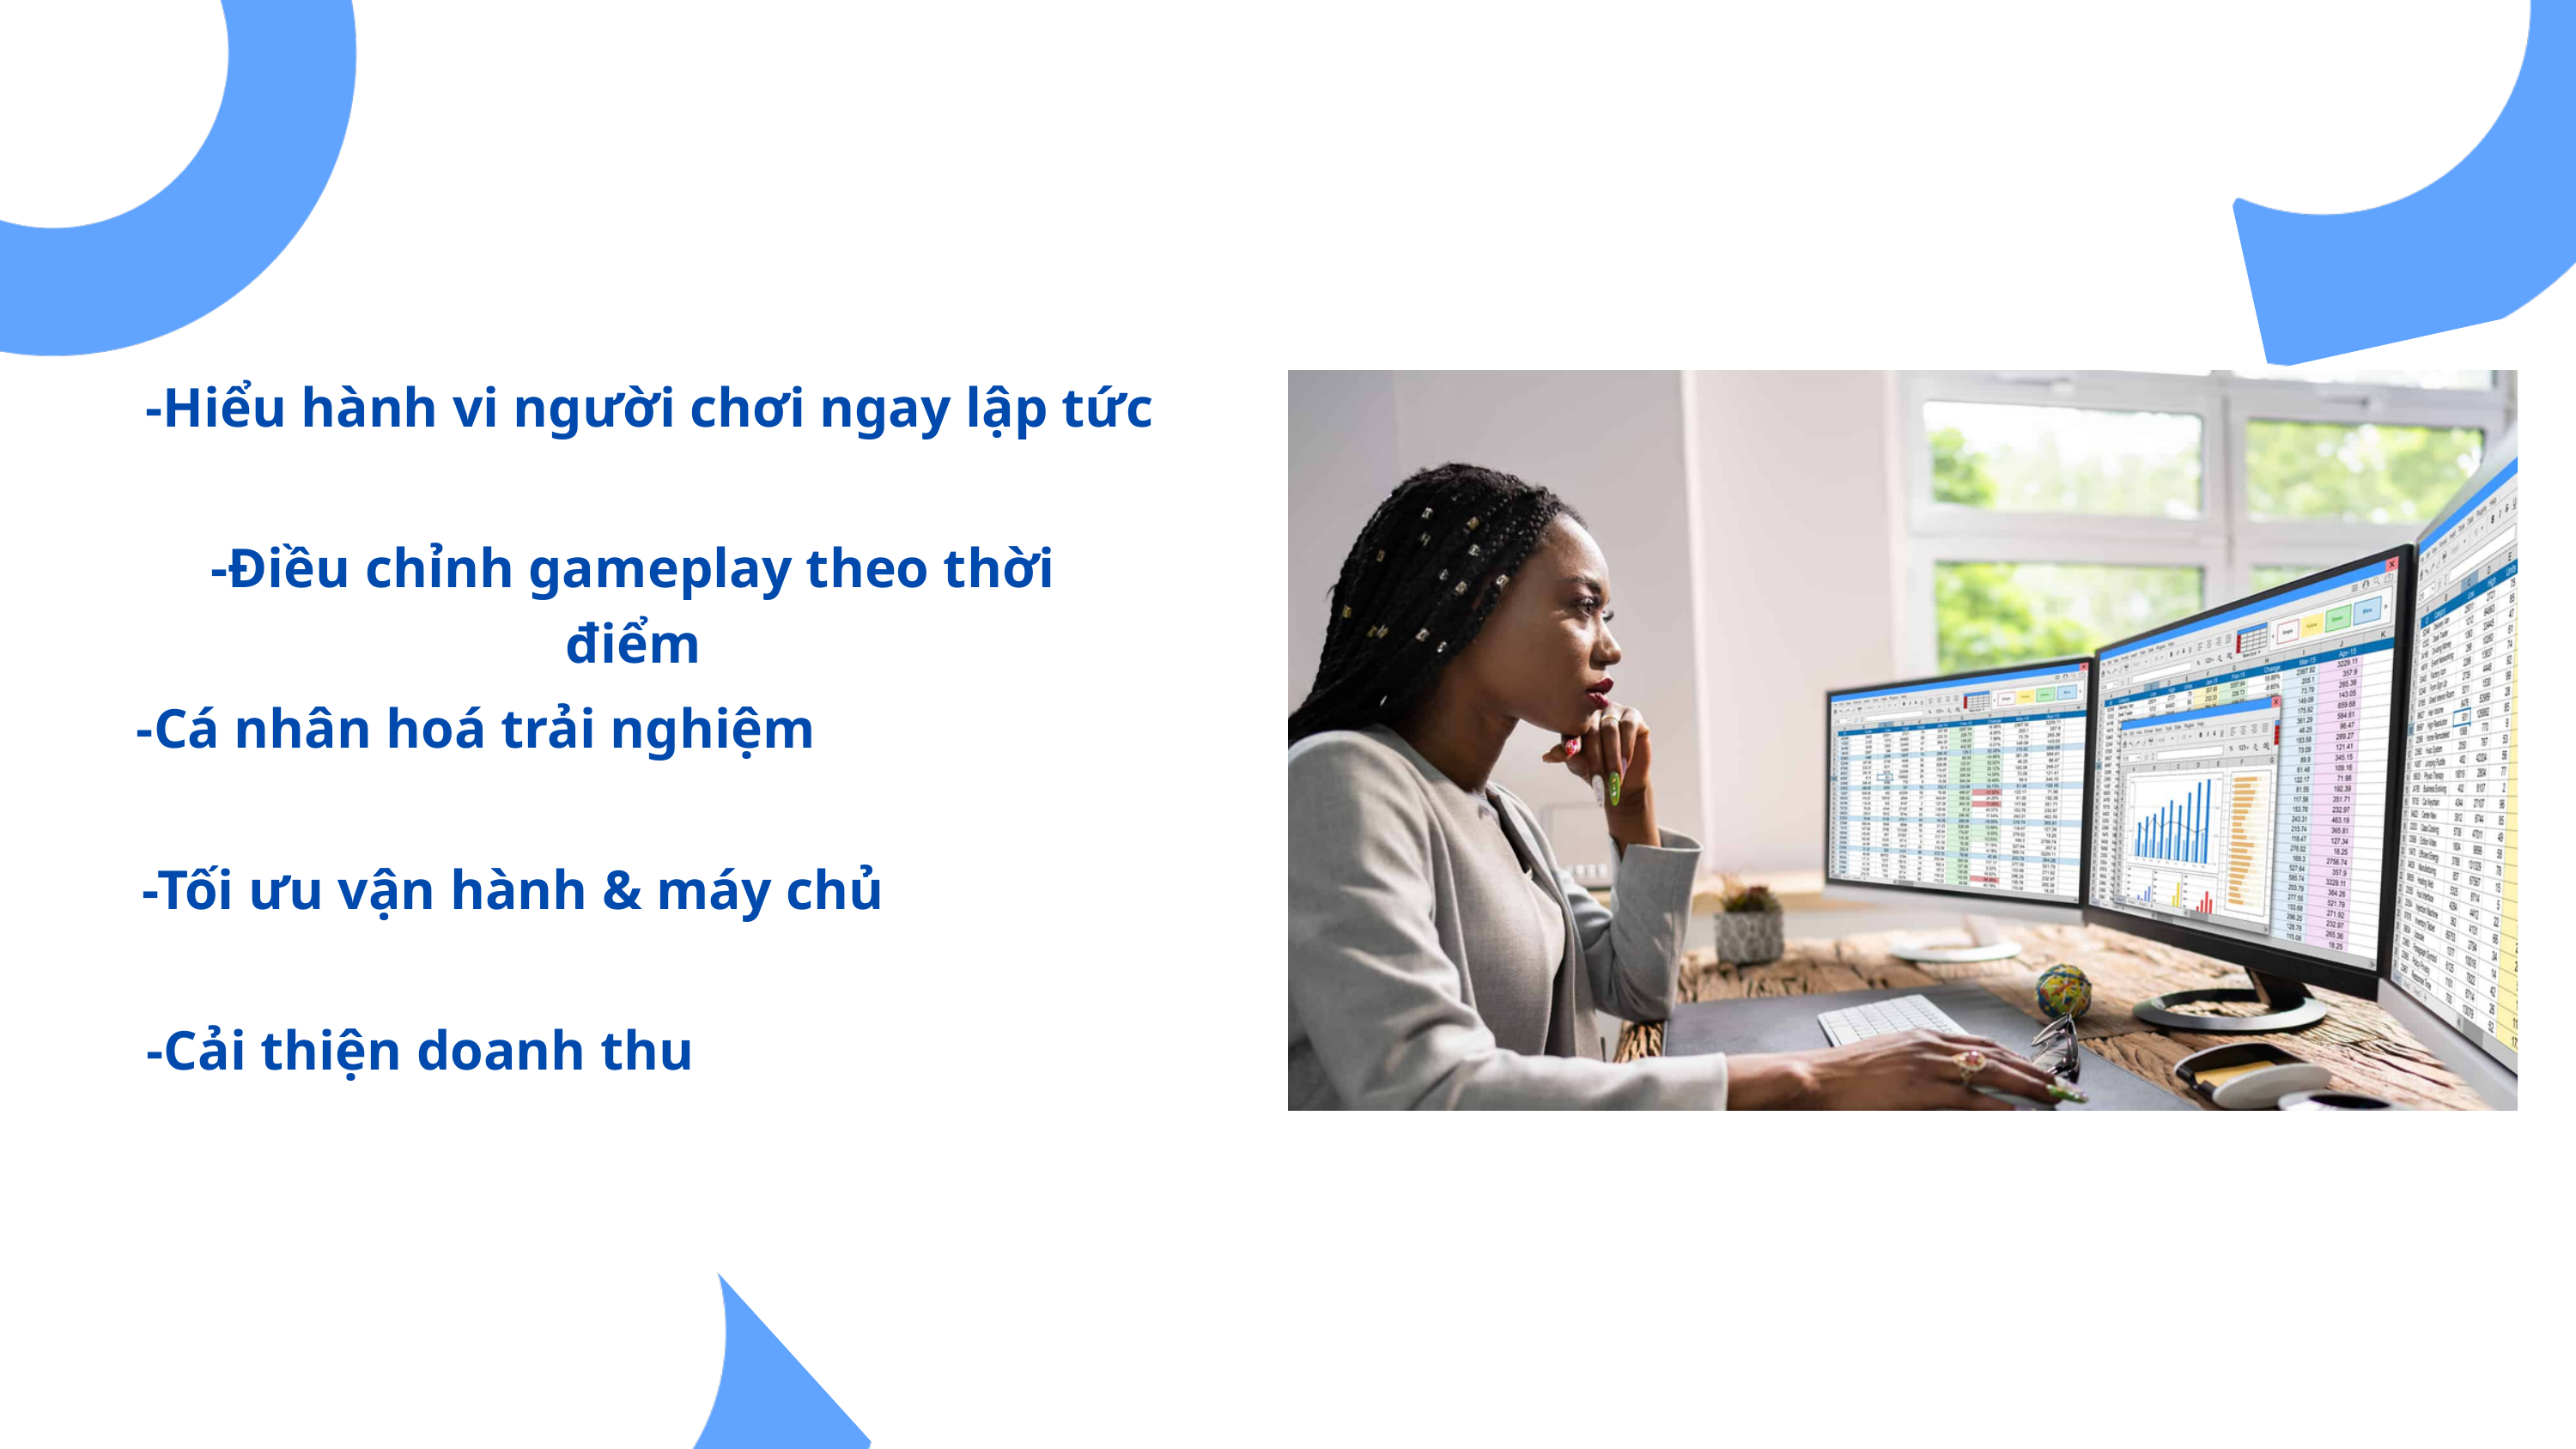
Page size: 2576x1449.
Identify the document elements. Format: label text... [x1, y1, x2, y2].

text_box -Điều chỉnh gameplay theo thời điểm [136, 523, 1131, 674]
text_box [2186, 0, 2576, 371]
text_box [0, 0, 359, 359]
text_box -Hiểu hành vi người chơi ngay lập tức [144, 362, 1156, 438]
text_box [349, 1179, 878, 1449]
text_box -Cá nhân hoá trải nghiệm [136, 683, 817, 760]
text_box -Cải thiện doanh thu [144, 1005, 696, 1082]
text_box [1287, 370, 2518, 1111]
text_box -Tối ưu vận hành & máy chủ [137, 845, 890, 920]
